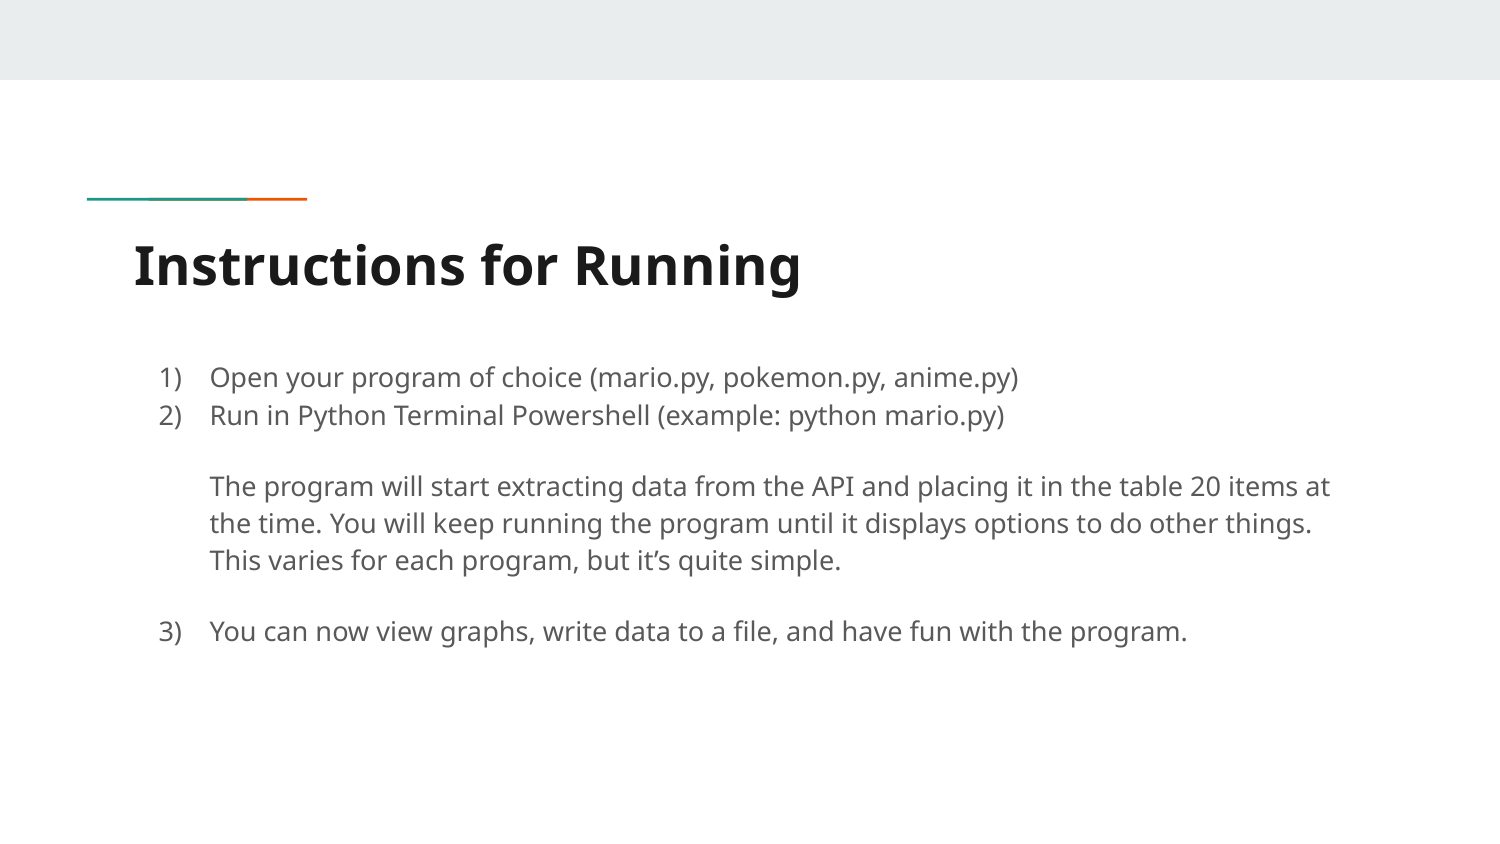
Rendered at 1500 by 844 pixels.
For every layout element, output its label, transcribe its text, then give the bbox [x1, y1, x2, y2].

list Open your program of choice (mario.py, pokemon.py, anime.py) Run in Python Terminal Powershell (example: python mario.py) The program will start extracting data from the API and placing it in the table 20 items at the time. You will keep running the program until it displays options to do other things. This varies for each program, but it’s quite simple. You can now view graphs, write data to a file, and have fun with the program. [119, 341, 1381, 712]
title Instructions for Running [119, 216, 1381, 305]
